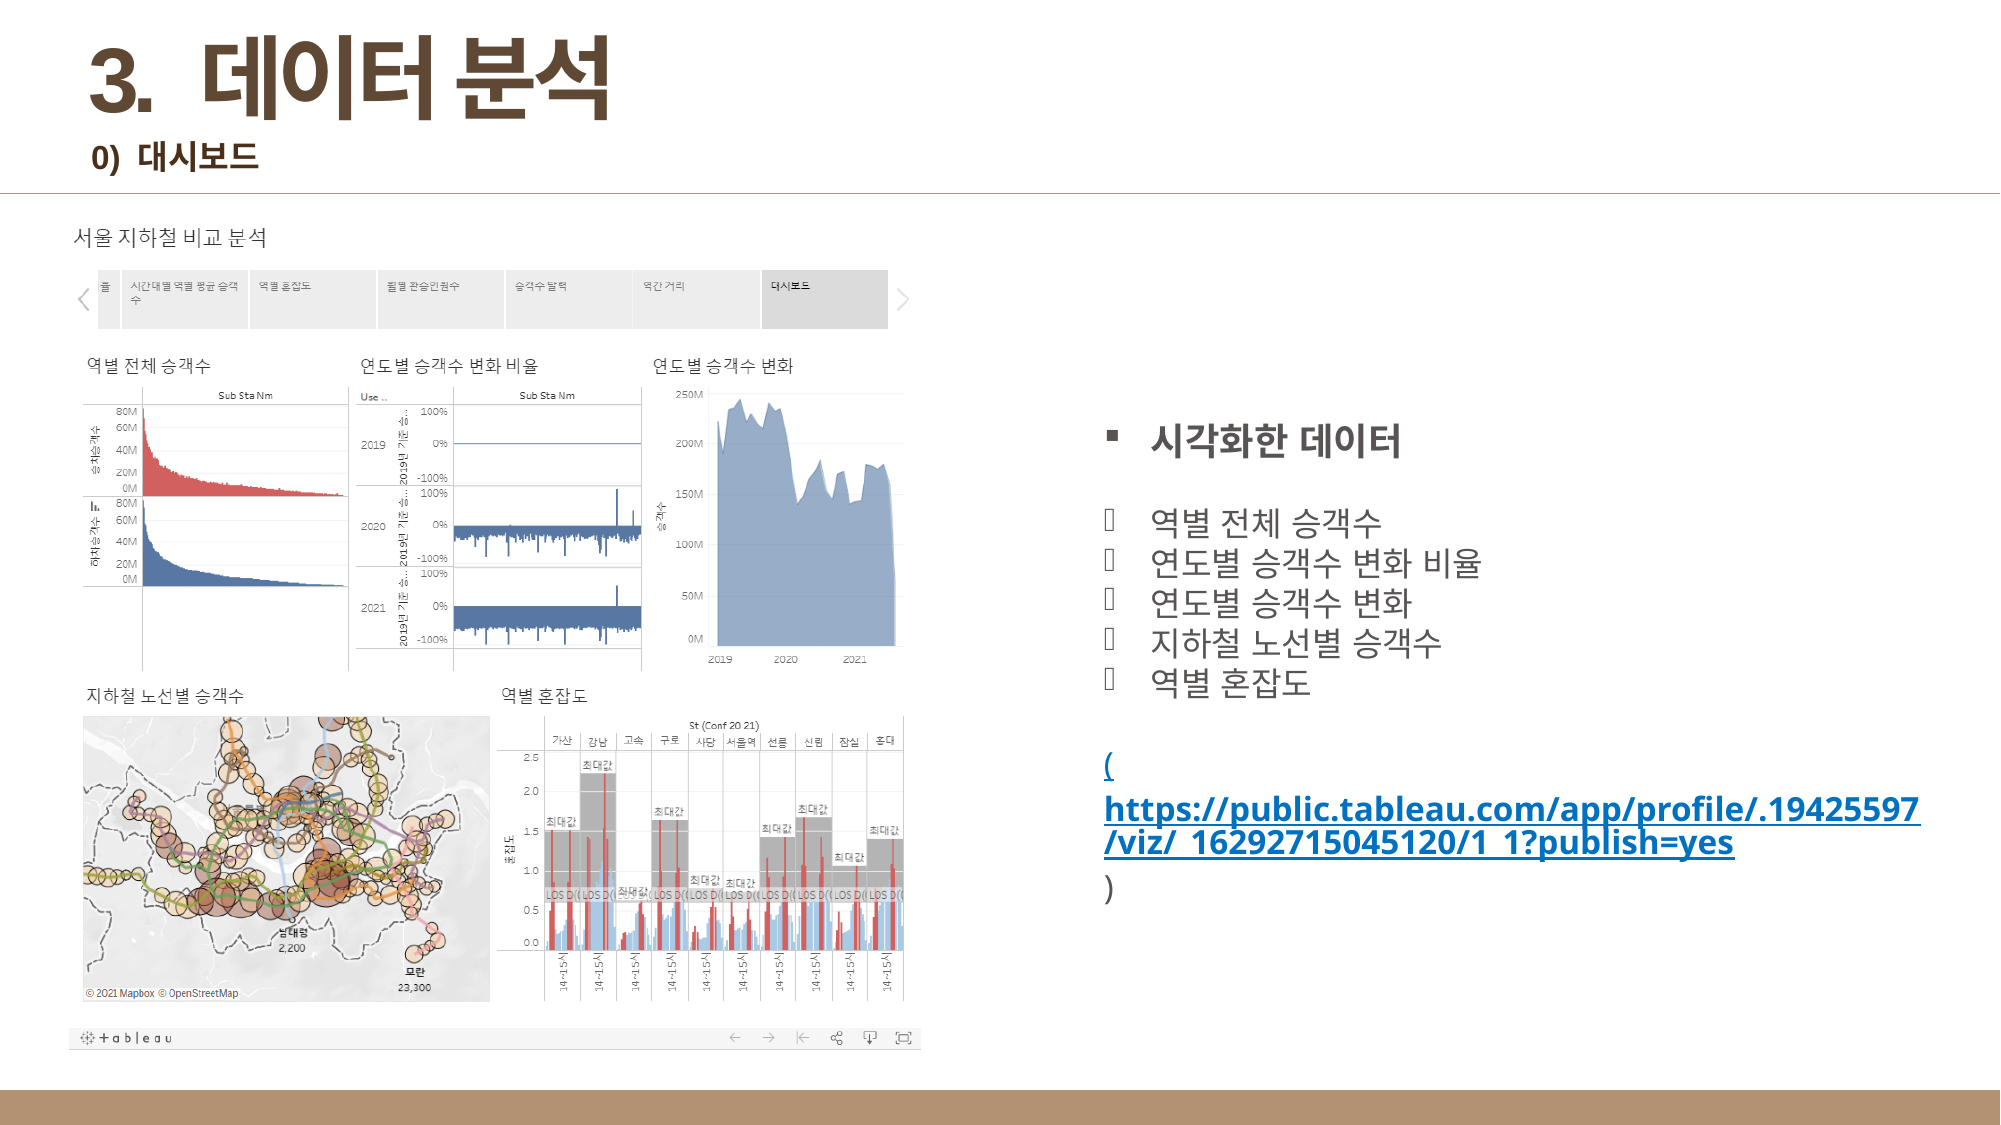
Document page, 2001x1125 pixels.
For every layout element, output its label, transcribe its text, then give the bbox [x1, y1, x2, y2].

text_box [69, 13, 636, 185]
picture [69, 225, 922, 1060]
text_box 시각화한 데이터 역별 전체 승객수 연도별 승객수 변화 비율 연도별 승객수 변화 지하철 노선별 승객수 역별 혼잡도 (https://public.tableau.com/app/profile/.19425597/viz/_16292715045120/1_1?publish=yes) [1089, 410, 1941, 921]
text_box [0, 1089, 2000, 1125]
